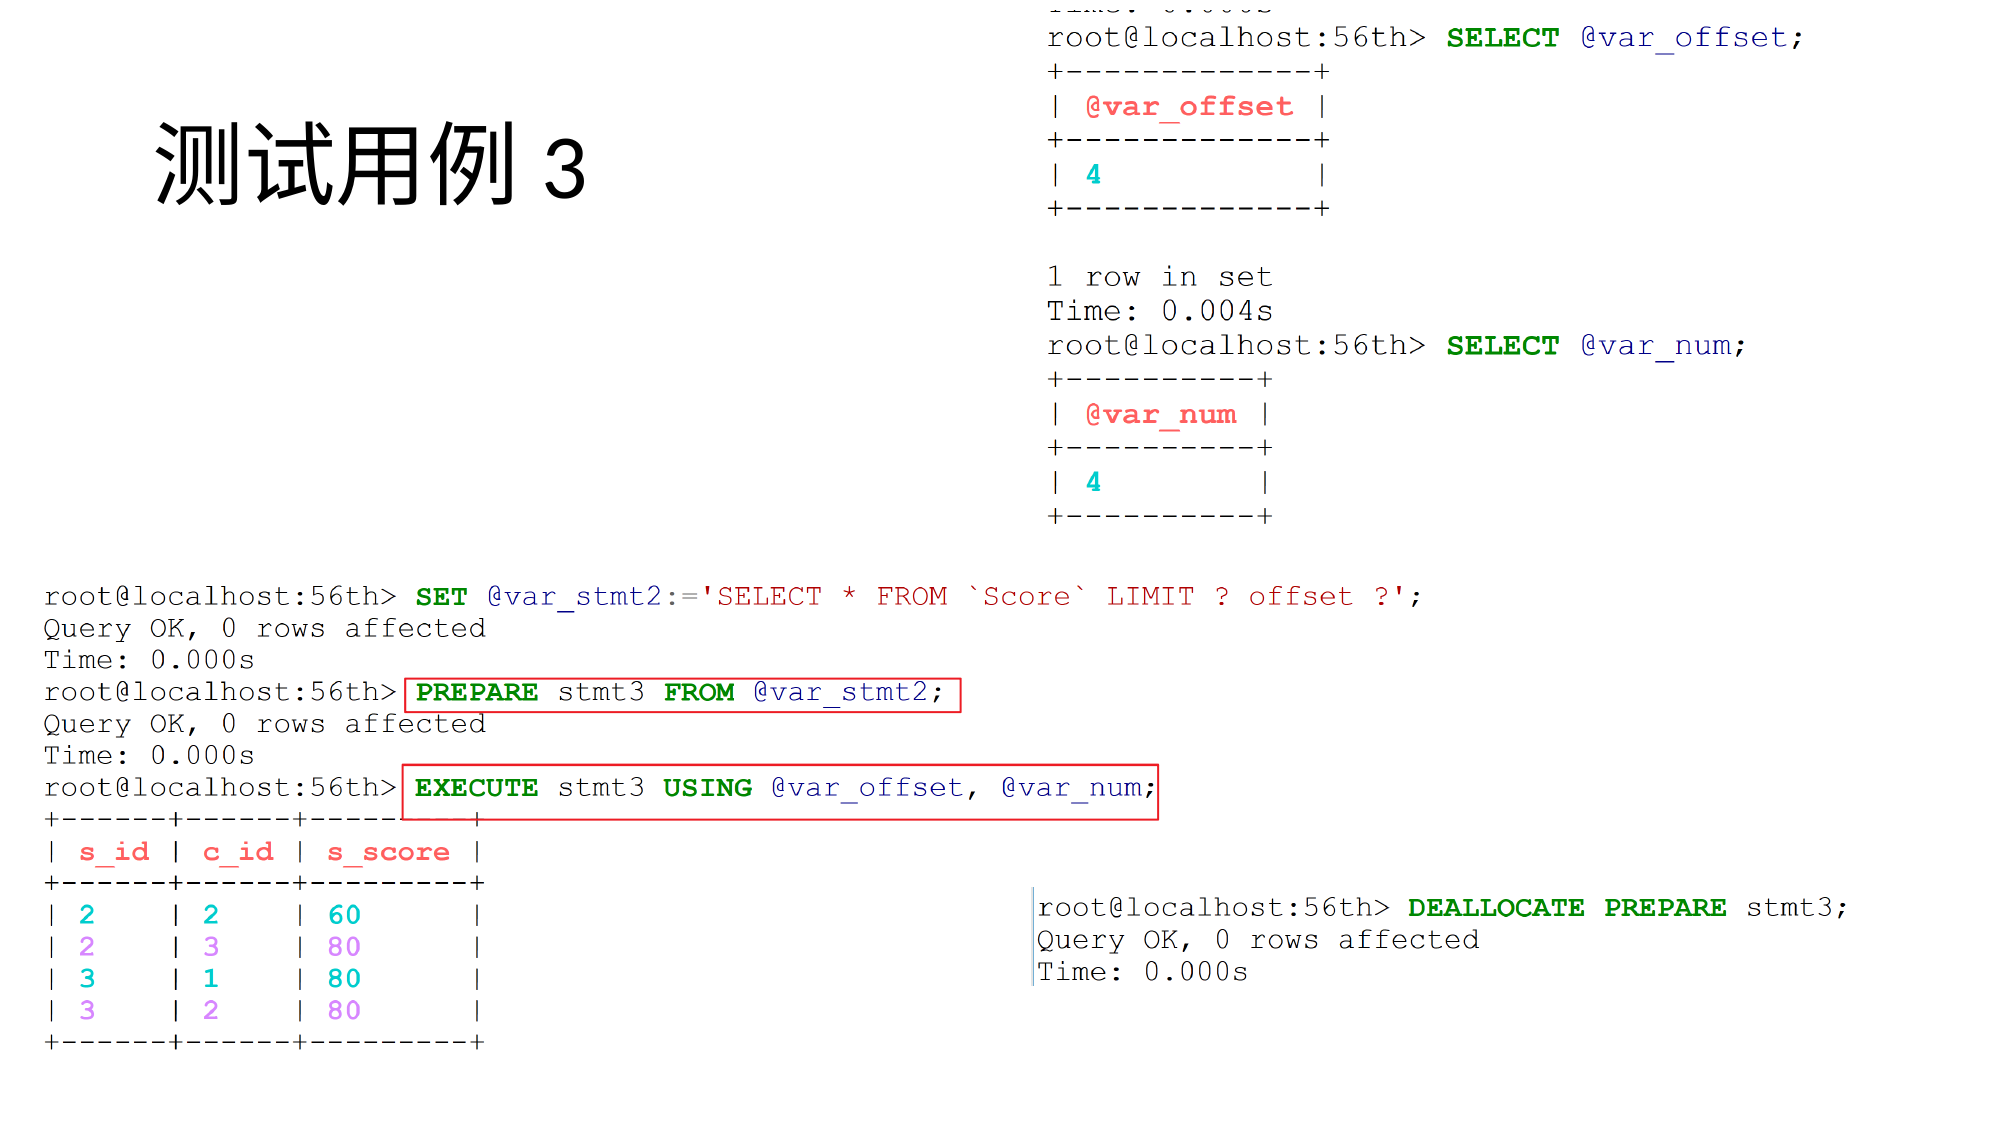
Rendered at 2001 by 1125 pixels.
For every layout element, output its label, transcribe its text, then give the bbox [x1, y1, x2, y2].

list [1045, 10, 1972, 542]
picture [41, 576, 1857, 1059]
title 测试用例3 [137, 59, 1045, 278]
